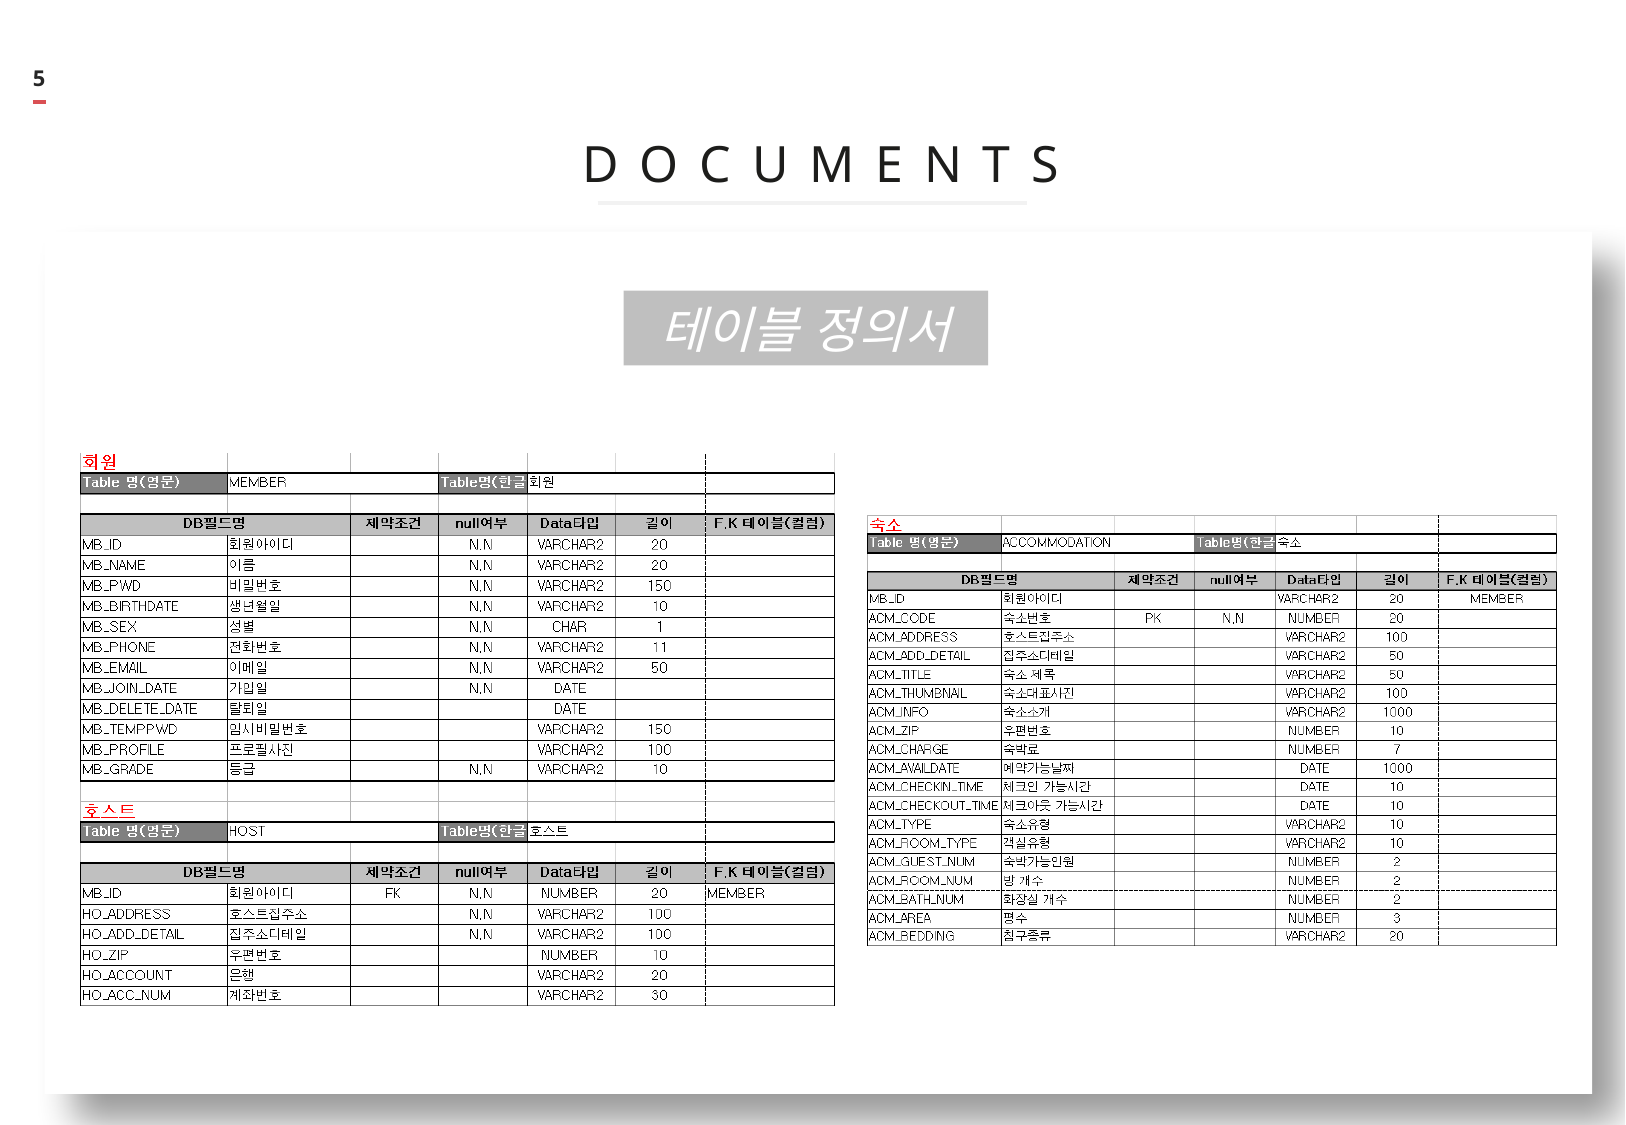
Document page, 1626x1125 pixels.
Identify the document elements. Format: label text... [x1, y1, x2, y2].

picture [79, 453, 835, 1007]
picture [866, 514, 1557, 947]
text_box [43, 230, 1594, 1096]
text_box 5 [32, 42, 57, 114]
text_box DOCUMENTS [225, 134, 1417, 192]
text_box 테이블 정의서 [623, 290, 989, 366]
